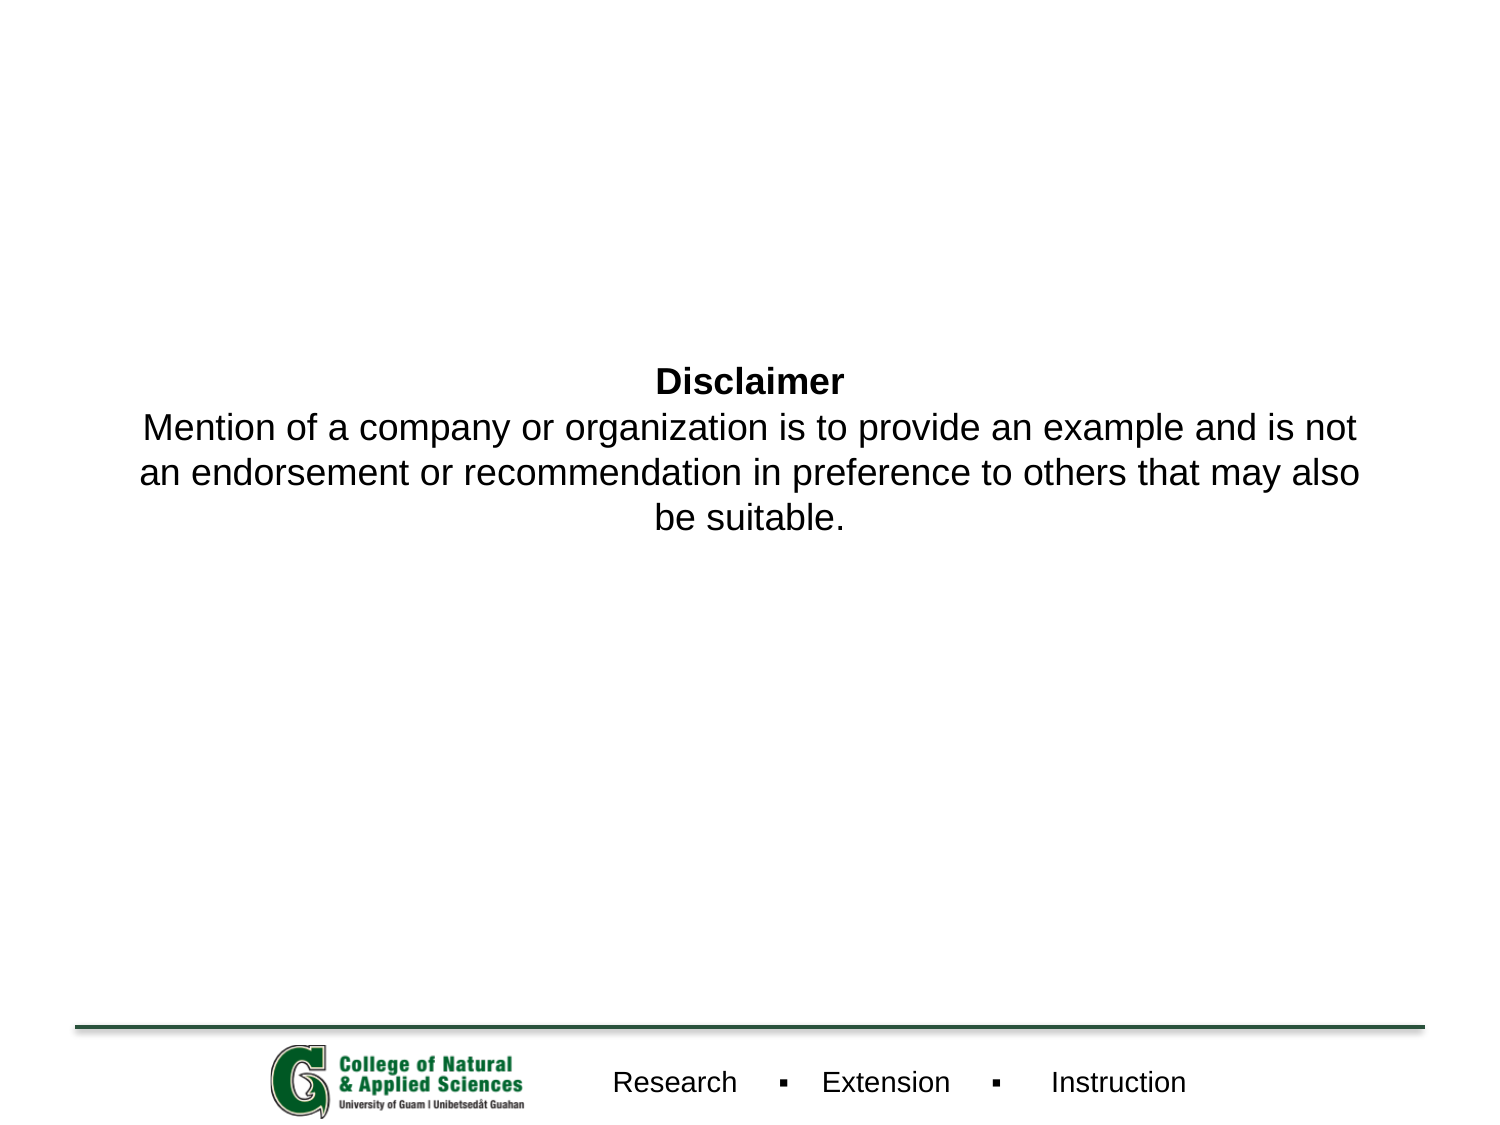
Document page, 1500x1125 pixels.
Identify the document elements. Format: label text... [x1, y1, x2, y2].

title Disclaimer Mention of a company or organization is to provide an example and is not an endorsement or recommenda­tion in preference to others that may also be suitable. [112, 349, 1388, 591]
